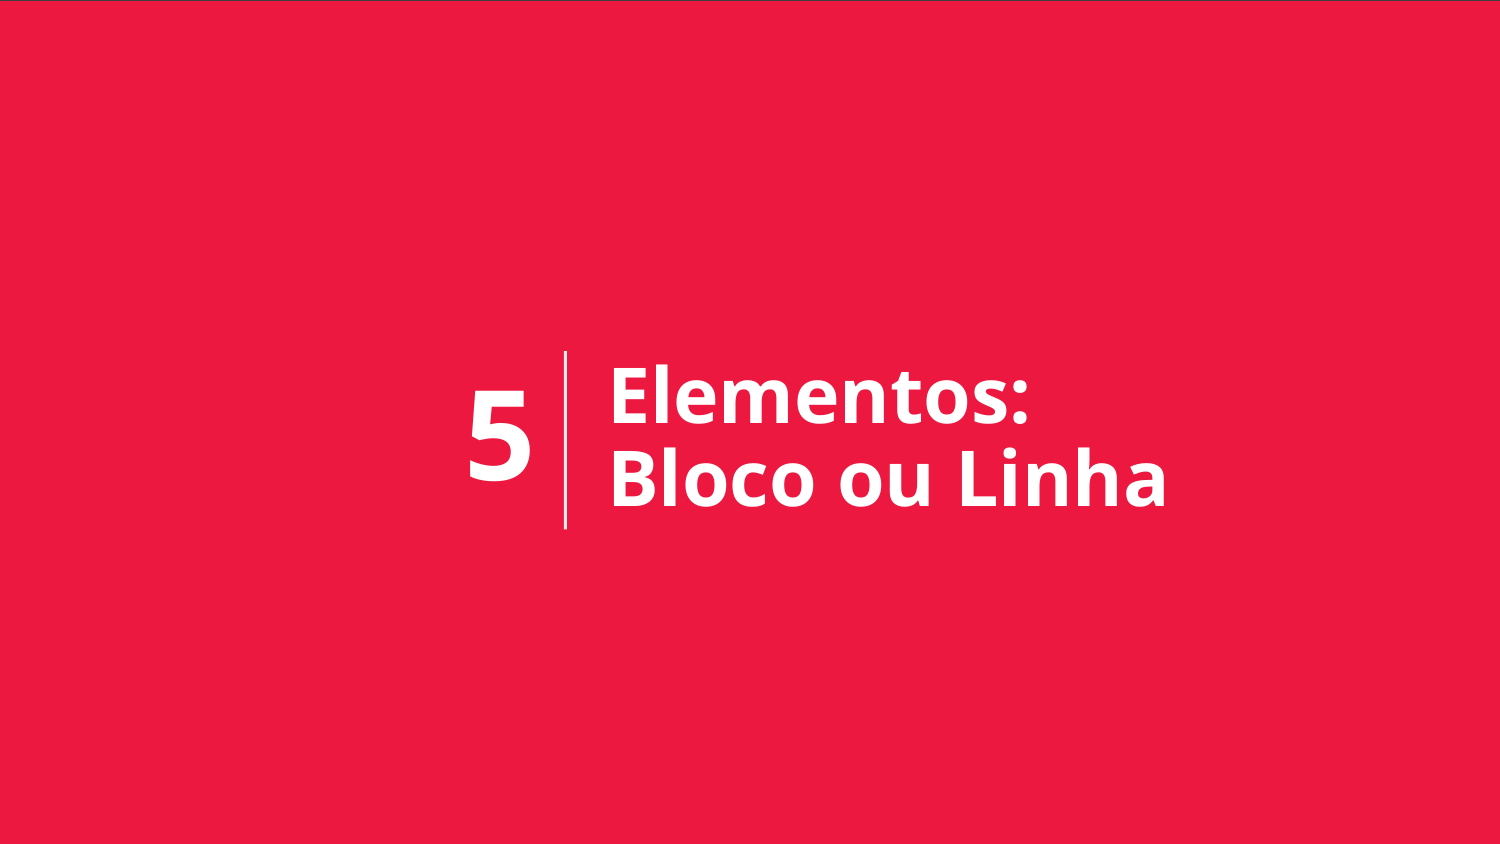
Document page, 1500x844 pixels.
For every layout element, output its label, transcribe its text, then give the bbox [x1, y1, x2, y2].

text_box [563, 351, 567, 530]
text_box 5 [449, 360, 540, 521]
text_box Elementos: Bloco ou Linha [592, 245, 1381, 636]
